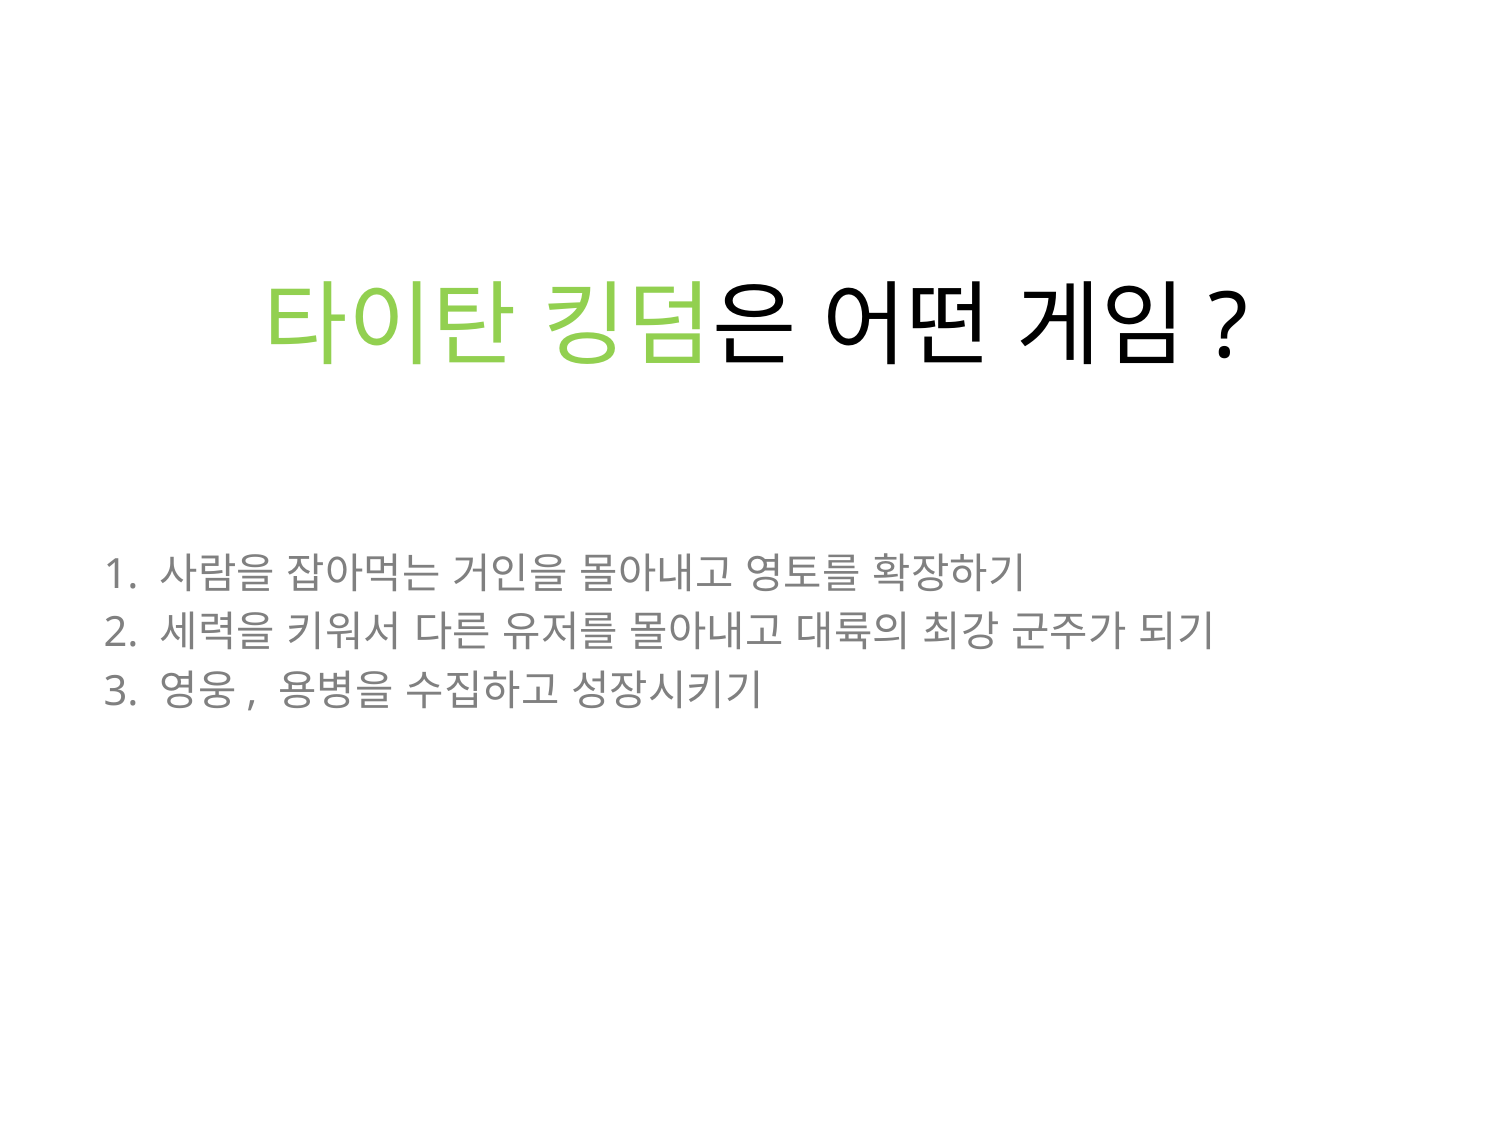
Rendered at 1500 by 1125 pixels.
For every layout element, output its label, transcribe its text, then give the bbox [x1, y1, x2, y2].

text_box 1. 사람을 잡아먹는 거인을 몰아내고 영토를 확장하기 2. 세력을 키워서 다른 유저를 몰아내고 대륙의 최강 군주가 되기 3. 영웅, 용병을 수집하고 성장시키기 [88, 538, 1424, 846]
title 타이탄 킹덤은 어떤 게임? [118, 209, 1394, 433]
